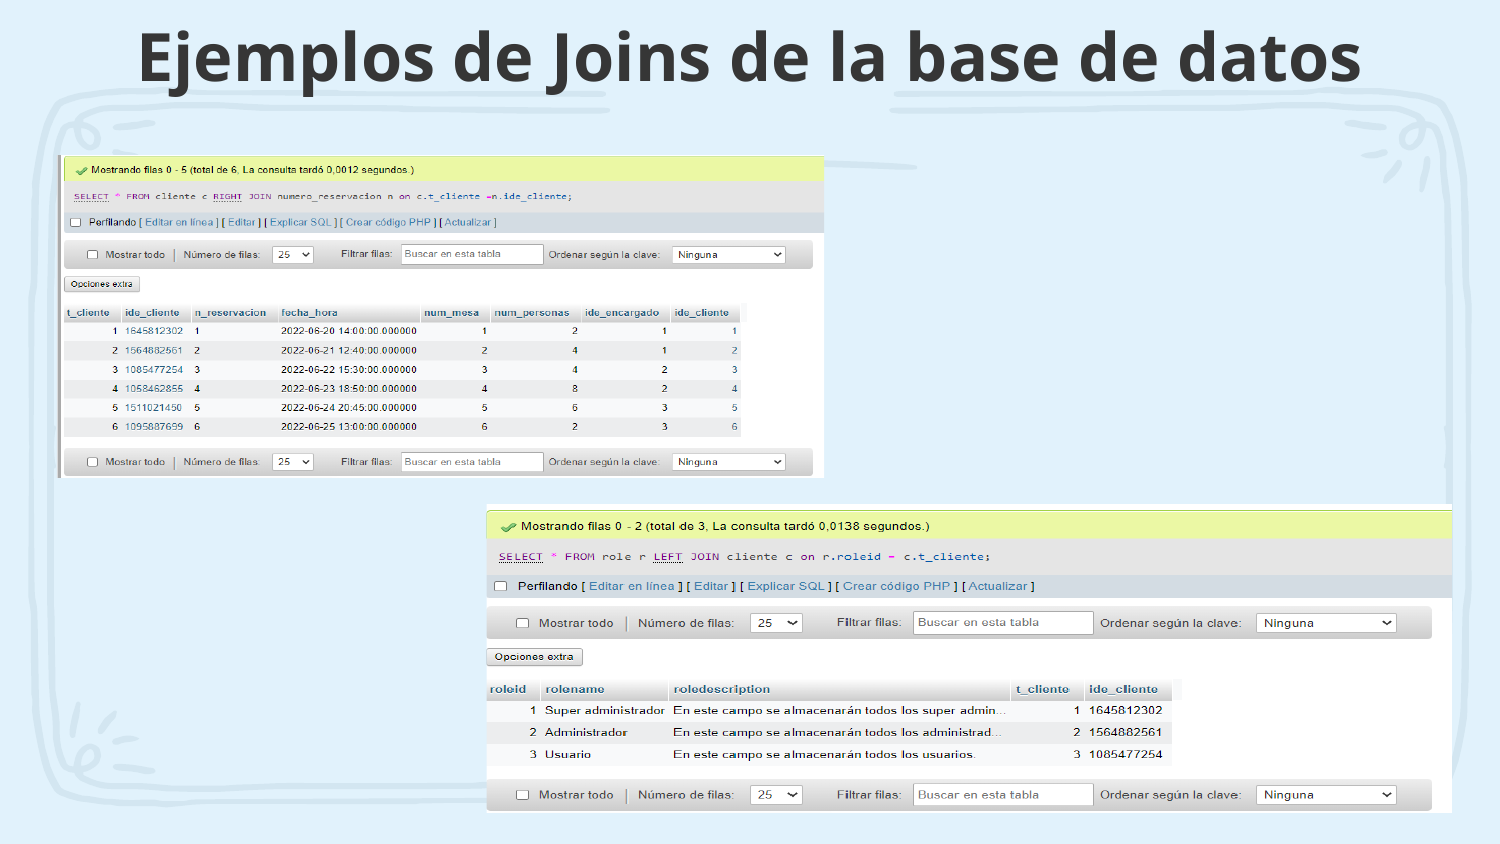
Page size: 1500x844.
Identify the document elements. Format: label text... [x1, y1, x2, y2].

title Ejemplos de Joins de la base de datos [116, 30, 1383, 79]
picture [486, 504, 1453, 813]
picture [56, 155, 825, 479]
